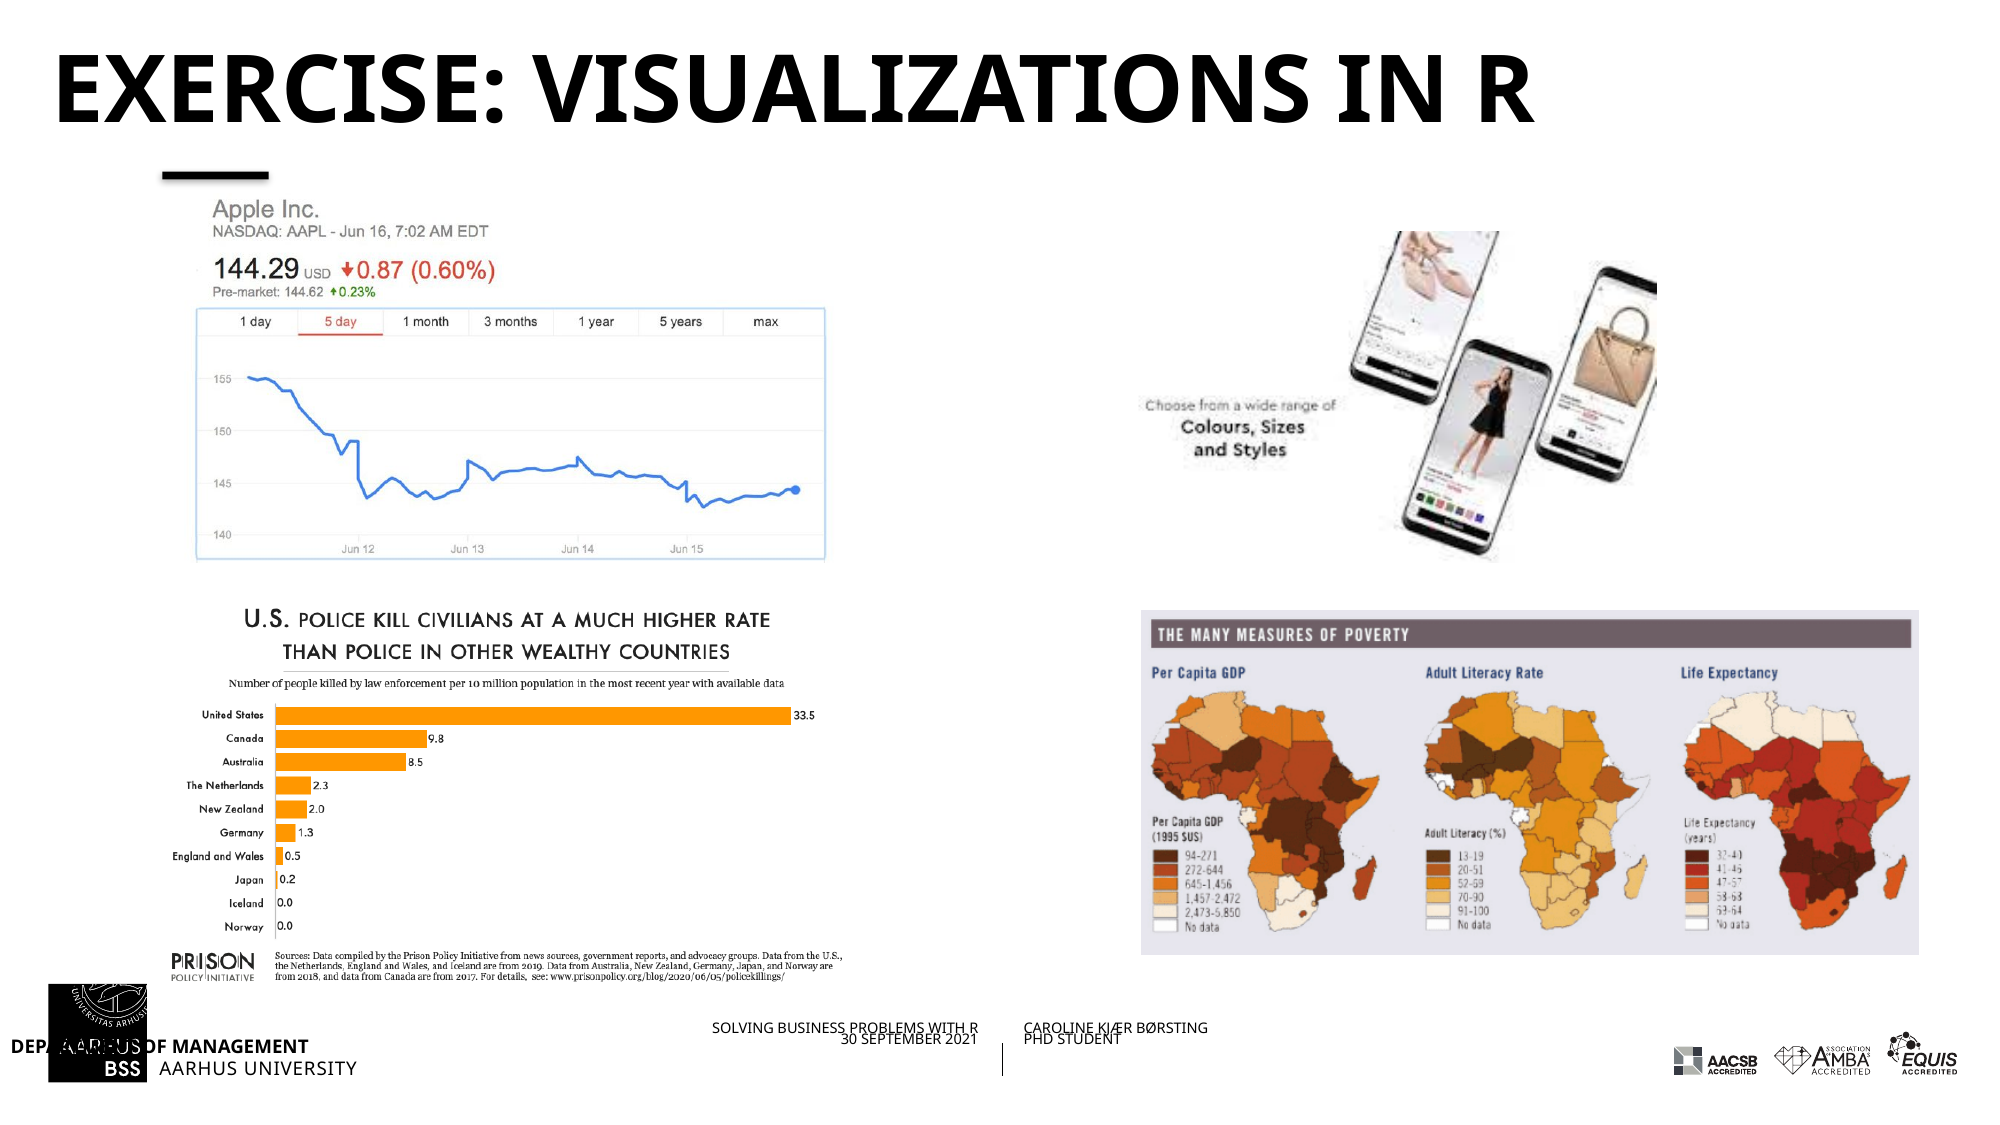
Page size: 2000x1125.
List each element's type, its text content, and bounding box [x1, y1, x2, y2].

picture [1141, 610, 1919, 955]
picture [137, 193, 876, 563]
picture [163, 589, 849, 987]
picture [1124, 230, 1657, 563]
title Exercise: Visualizations in r [51, 42, 1948, 167]
